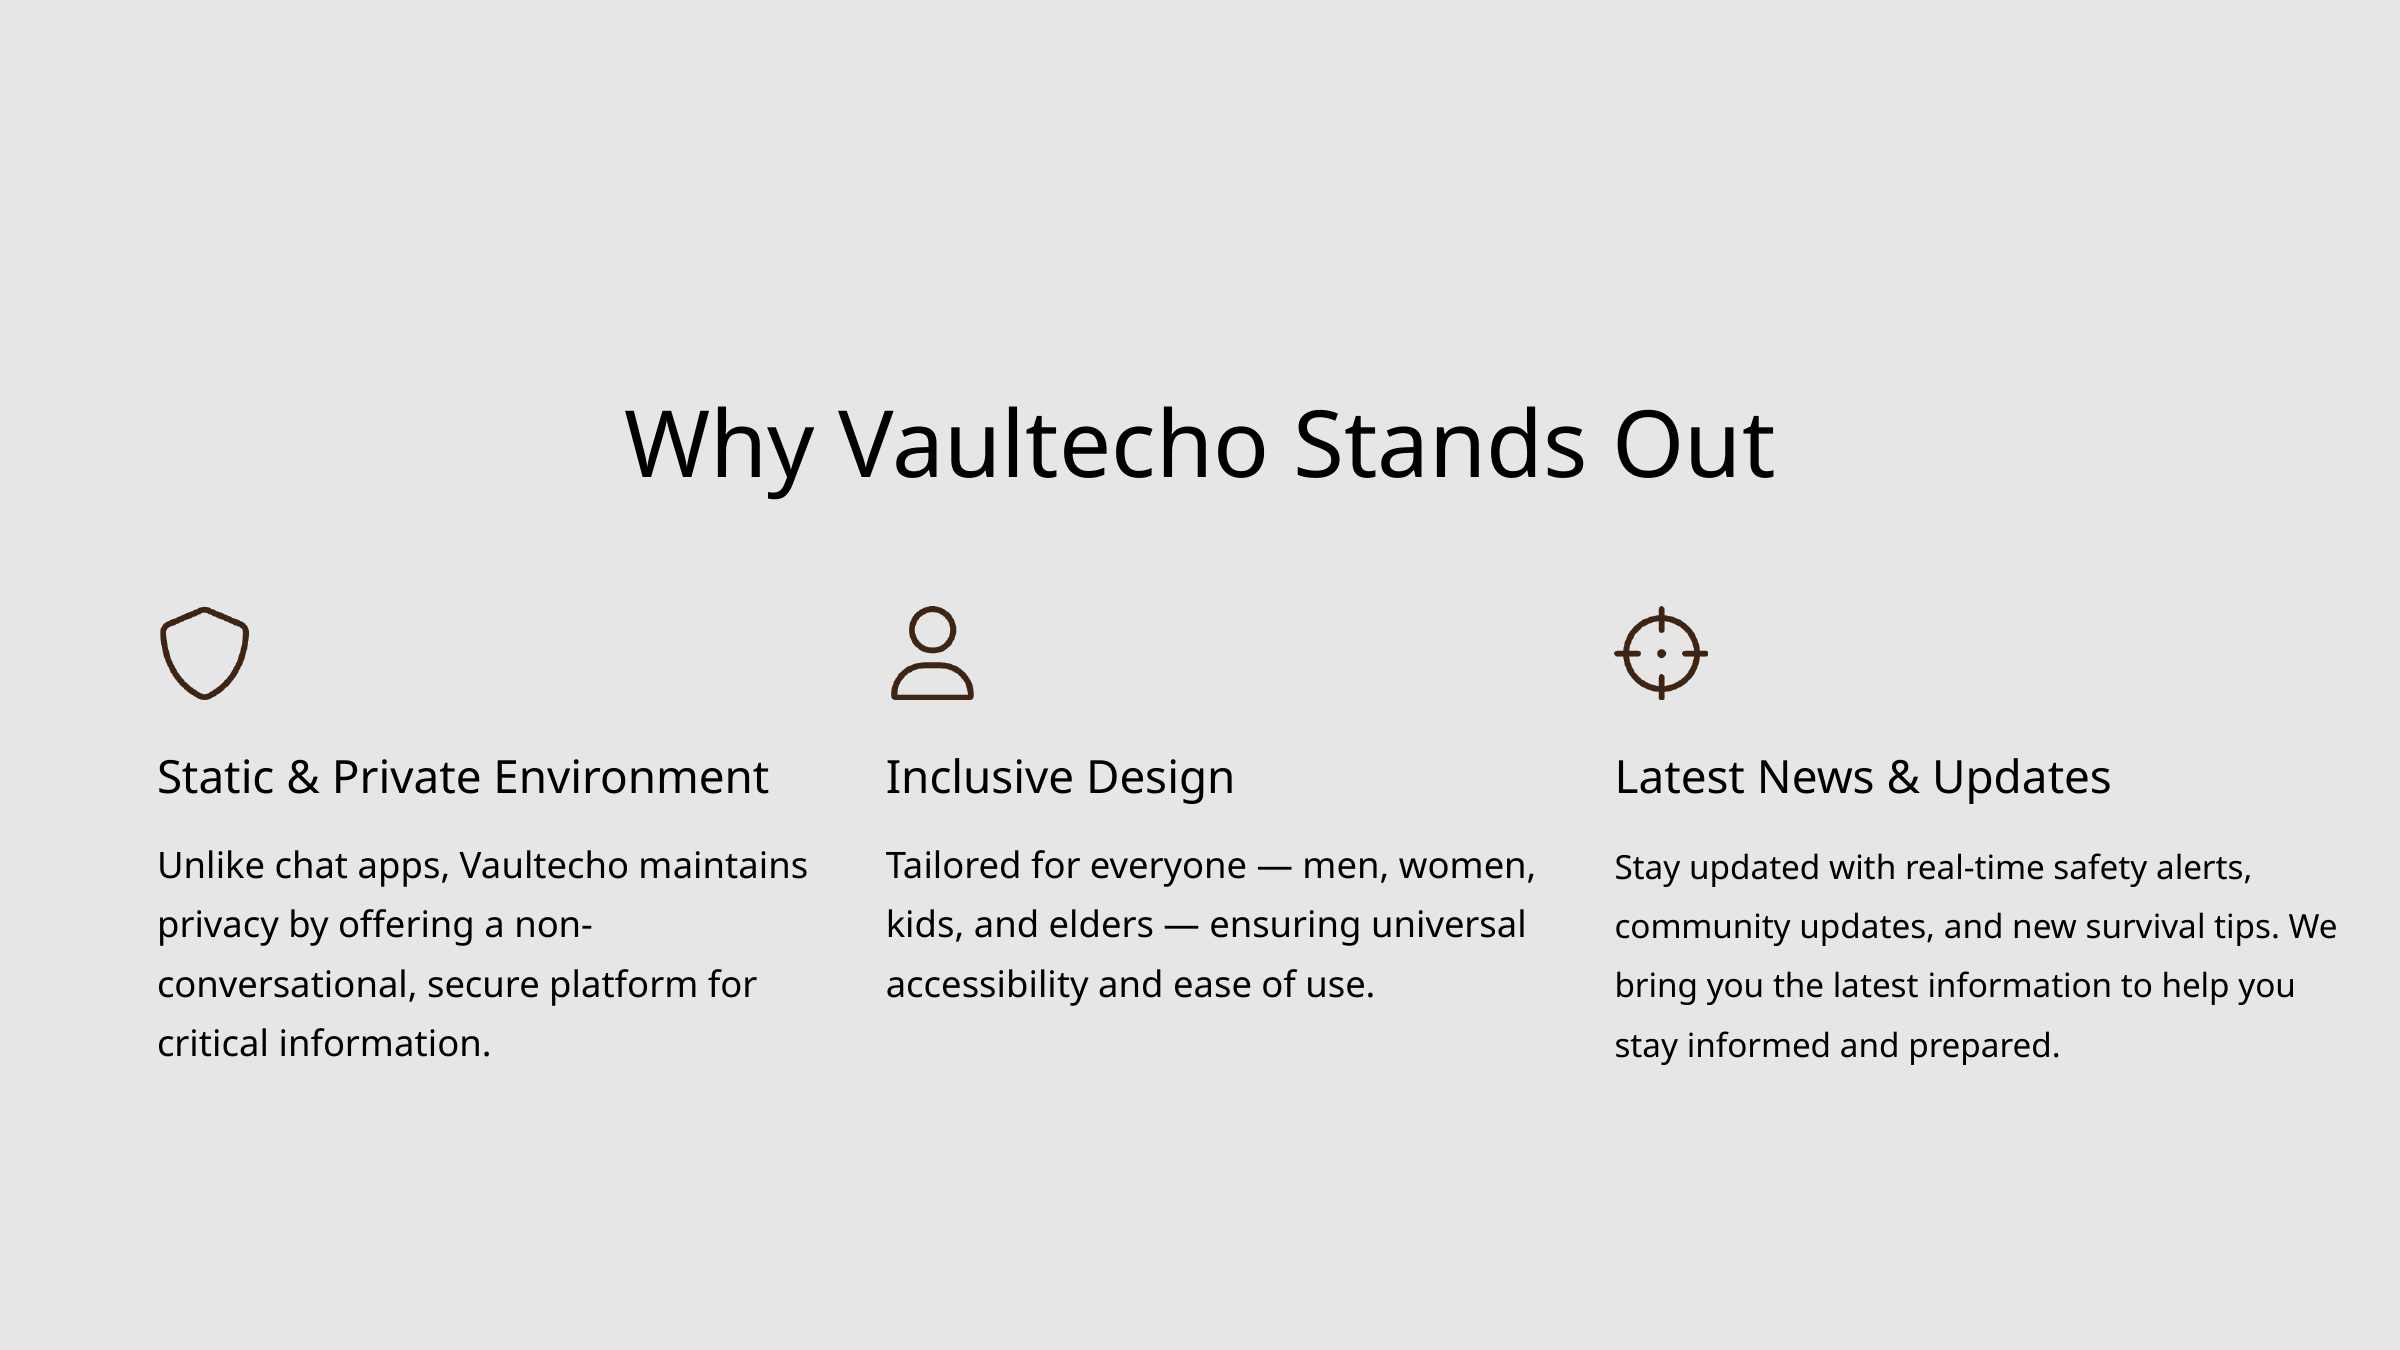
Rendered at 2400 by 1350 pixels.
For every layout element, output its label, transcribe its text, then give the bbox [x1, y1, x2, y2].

text_box Static & Private Environment [157, 745, 826, 804]
text_box Tailored for everyone — men, women, kids, and elders — ensuring universal accessibility and ease of use. [885, 826, 1568, 1005]
picture [885, 605, 980, 700]
text_box Stay updated with real-time safety alerts, community updates, and new survival tips. We bring you the latest information to help you stay informed and prepared. [1614, 826, 2347, 1079]
text_box Unlike chat apps, Vaultecho maintains privacy by offering a non-conversational, secure platform for critical information. [157, 826, 840, 1005]
picture [1614, 605, 1709, 700]
picture [156, 605, 251, 700]
text_box Inclusive Design [885, 745, 1351, 804]
text_box Latest News & Updates [1614, 745, 2129, 804]
text_box Why Vaultecho Stands Out [584, 380, 1816, 497]
